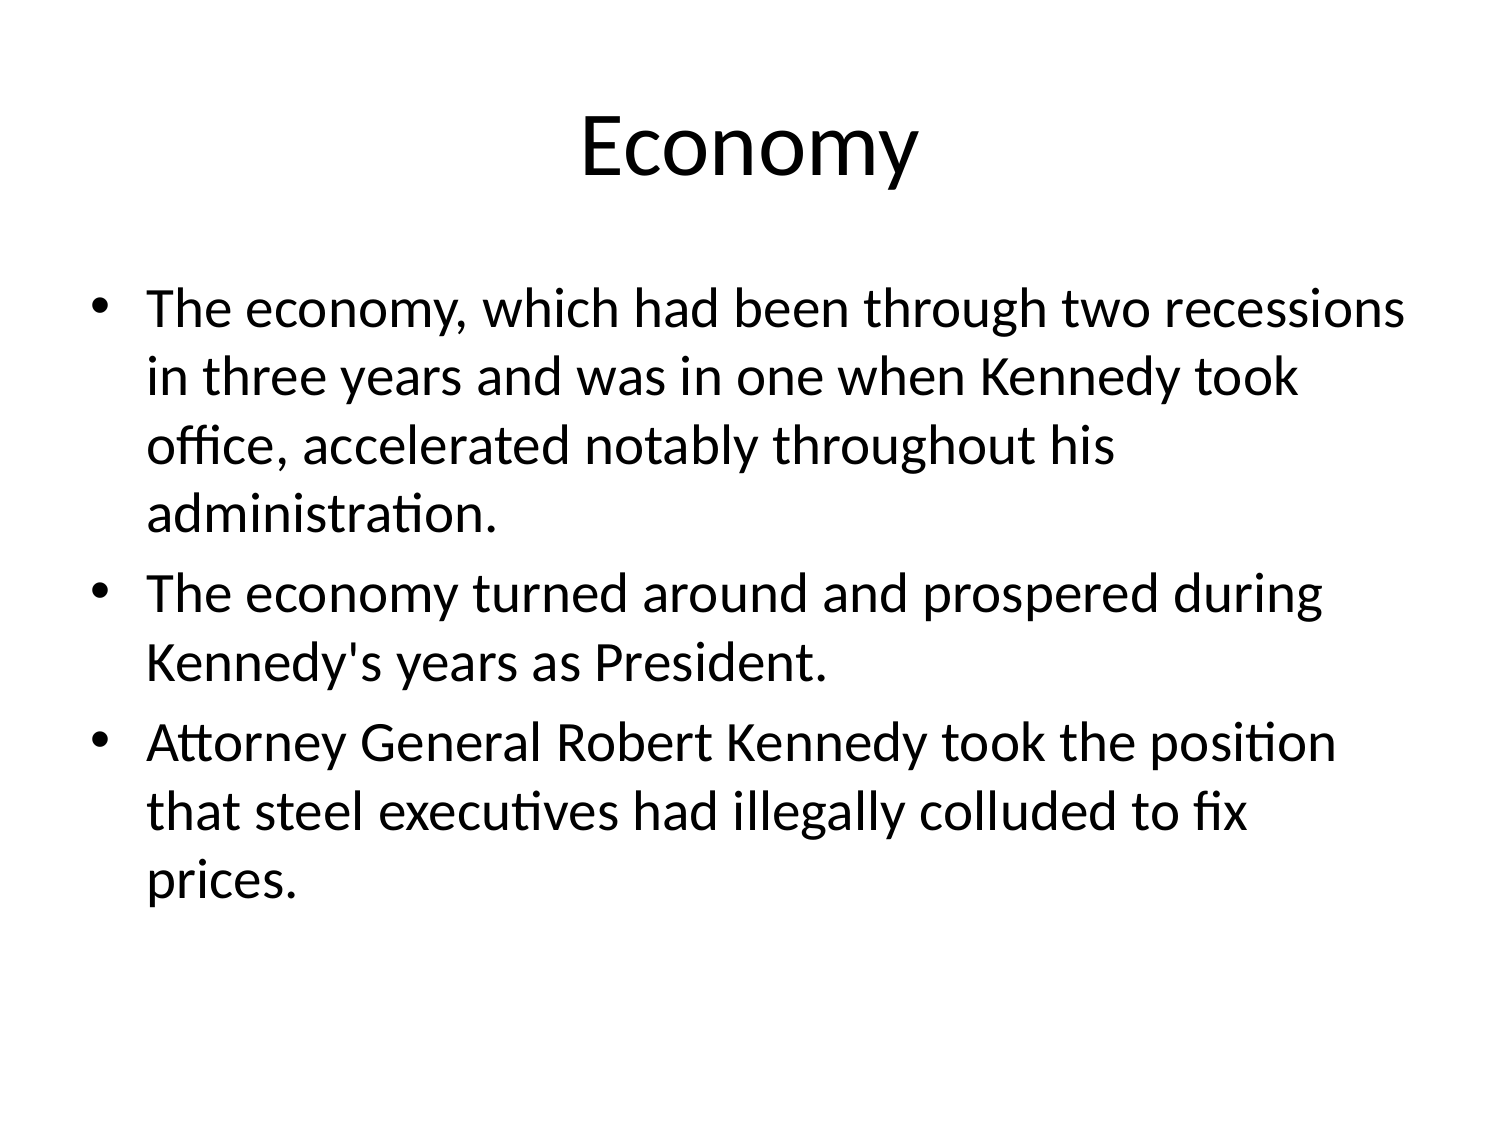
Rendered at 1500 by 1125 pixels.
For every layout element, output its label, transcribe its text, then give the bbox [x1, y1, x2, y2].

title Economy [75, 45, 1425, 233]
list The economy, which had been through two recessions in three years and was in one when Kennedy took office, accelerated notably throughout his administration. The economy turned around and prospered during Kennedy's years as President. Attorney General Robert Kennedy took the position that steel executives had illegally colluded to fix prices. [75, 262, 1425, 1005]
